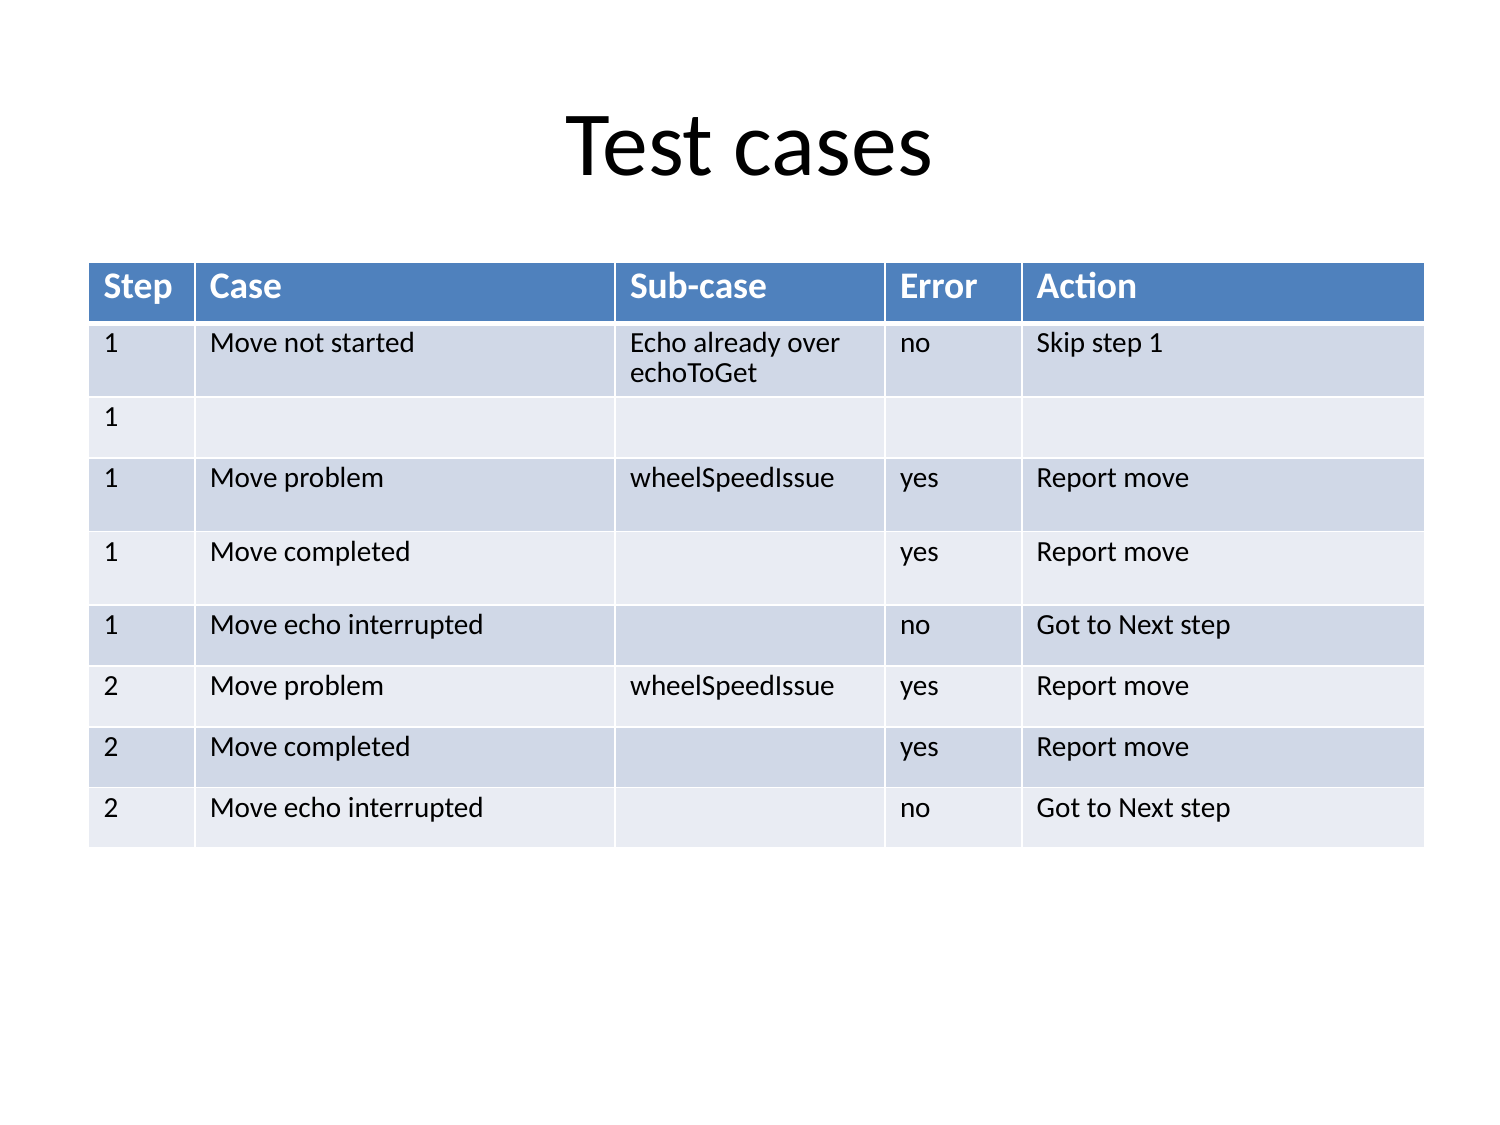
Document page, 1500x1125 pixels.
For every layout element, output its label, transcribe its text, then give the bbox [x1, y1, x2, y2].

table_cell Got to Next step [1023, 788, 1424, 847]
table_cell Report move [1023, 459, 1424, 531]
table_cell [616, 398, 884, 457]
title Test cases [75, 45, 1425, 233]
table_cell Report move [1023, 728, 1424, 787]
table_cell [616, 788, 884, 847]
table_cell 1 [89, 326, 194, 396]
table_cell Move problem [196, 459, 614, 531]
table_cell Move problem [196, 667, 614, 726]
table_cell Move completed [196, 728, 614, 787]
table_cell [1023, 398, 1424, 457]
table_cell Move echo interrupted [196, 788, 614, 847]
table_cell no [886, 326, 1021, 396]
table_cell yes [886, 728, 1021, 787]
table_cell 1 [89, 398, 194, 457]
table_cell wheelSpeedIssue [616, 459, 884, 531]
table_cell Echo already over echoToGet [616, 326, 884, 396]
table_cell Move not started [196, 326, 614, 396]
table_cell no [886, 606, 1021, 665]
table_cell yes [886, 532, 1021, 604]
table_cell wheelSpeedIssue [616, 667, 884, 726]
table_cell 1 [89, 606, 194, 665]
table_cell yes [886, 667, 1021, 726]
table_header Action [1023, 263, 1424, 321]
table_cell no [886, 788, 1021, 847]
table_cell Move completed [196, 532, 614, 604]
table_cell Move echo interrupted [196, 606, 614, 665]
table_cell yes [886, 459, 1021, 531]
table_cell [616, 606, 884, 665]
table_header Error [886, 263, 1021, 321]
table_cell Skip step 1 [1023, 326, 1424, 396]
table_cell [886, 398, 1021, 457]
table_cell Report move [1023, 667, 1424, 726]
table_header Sub-case [616, 263, 884, 321]
table_header Step [89, 263, 194, 321]
table_cell [616, 728, 884, 787]
table_header Case [196, 263, 614, 321]
table_cell 1 [89, 532, 194, 604]
table_cell Got to Next step [1023, 606, 1424, 665]
table_cell 2 [89, 667, 194, 726]
table_cell 2 [89, 788, 194, 847]
table_cell [196, 398, 614, 457]
table_cell 1 [89, 459, 194, 531]
table_cell [616, 532, 884, 604]
table_cell Report move [1023, 532, 1424, 604]
table_cell 2 [89, 728, 194, 787]
